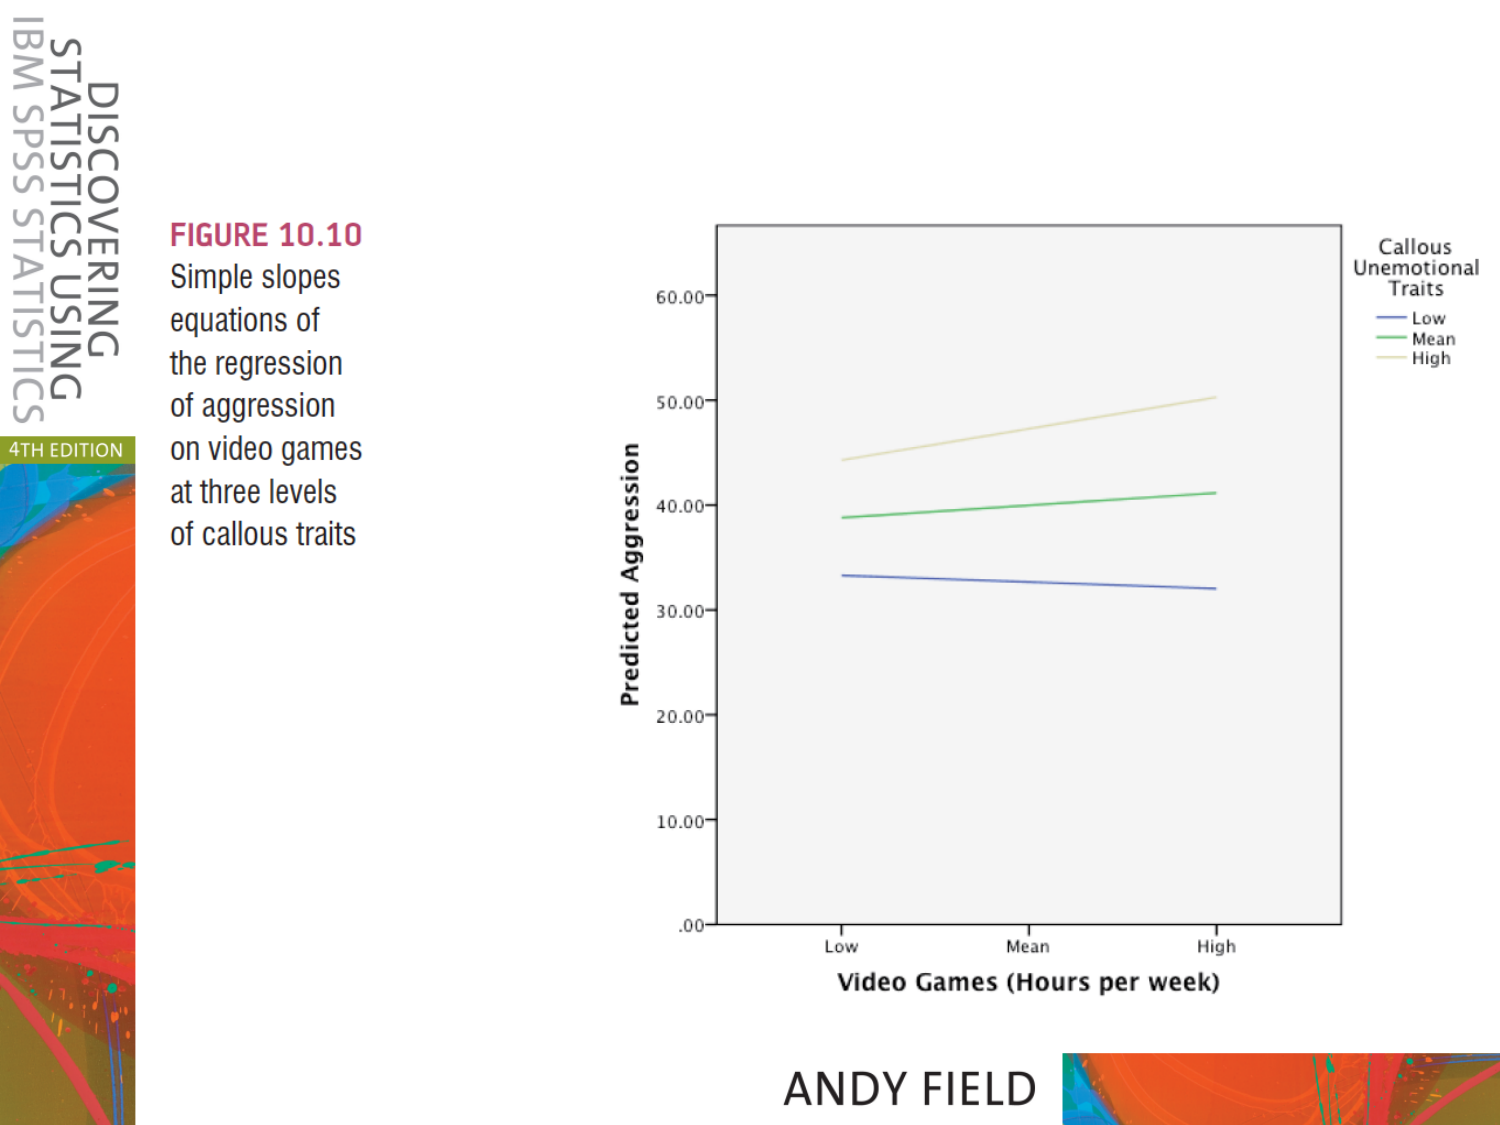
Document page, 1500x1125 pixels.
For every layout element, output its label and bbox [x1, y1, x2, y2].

picture [151, 162, 1486, 1001]
